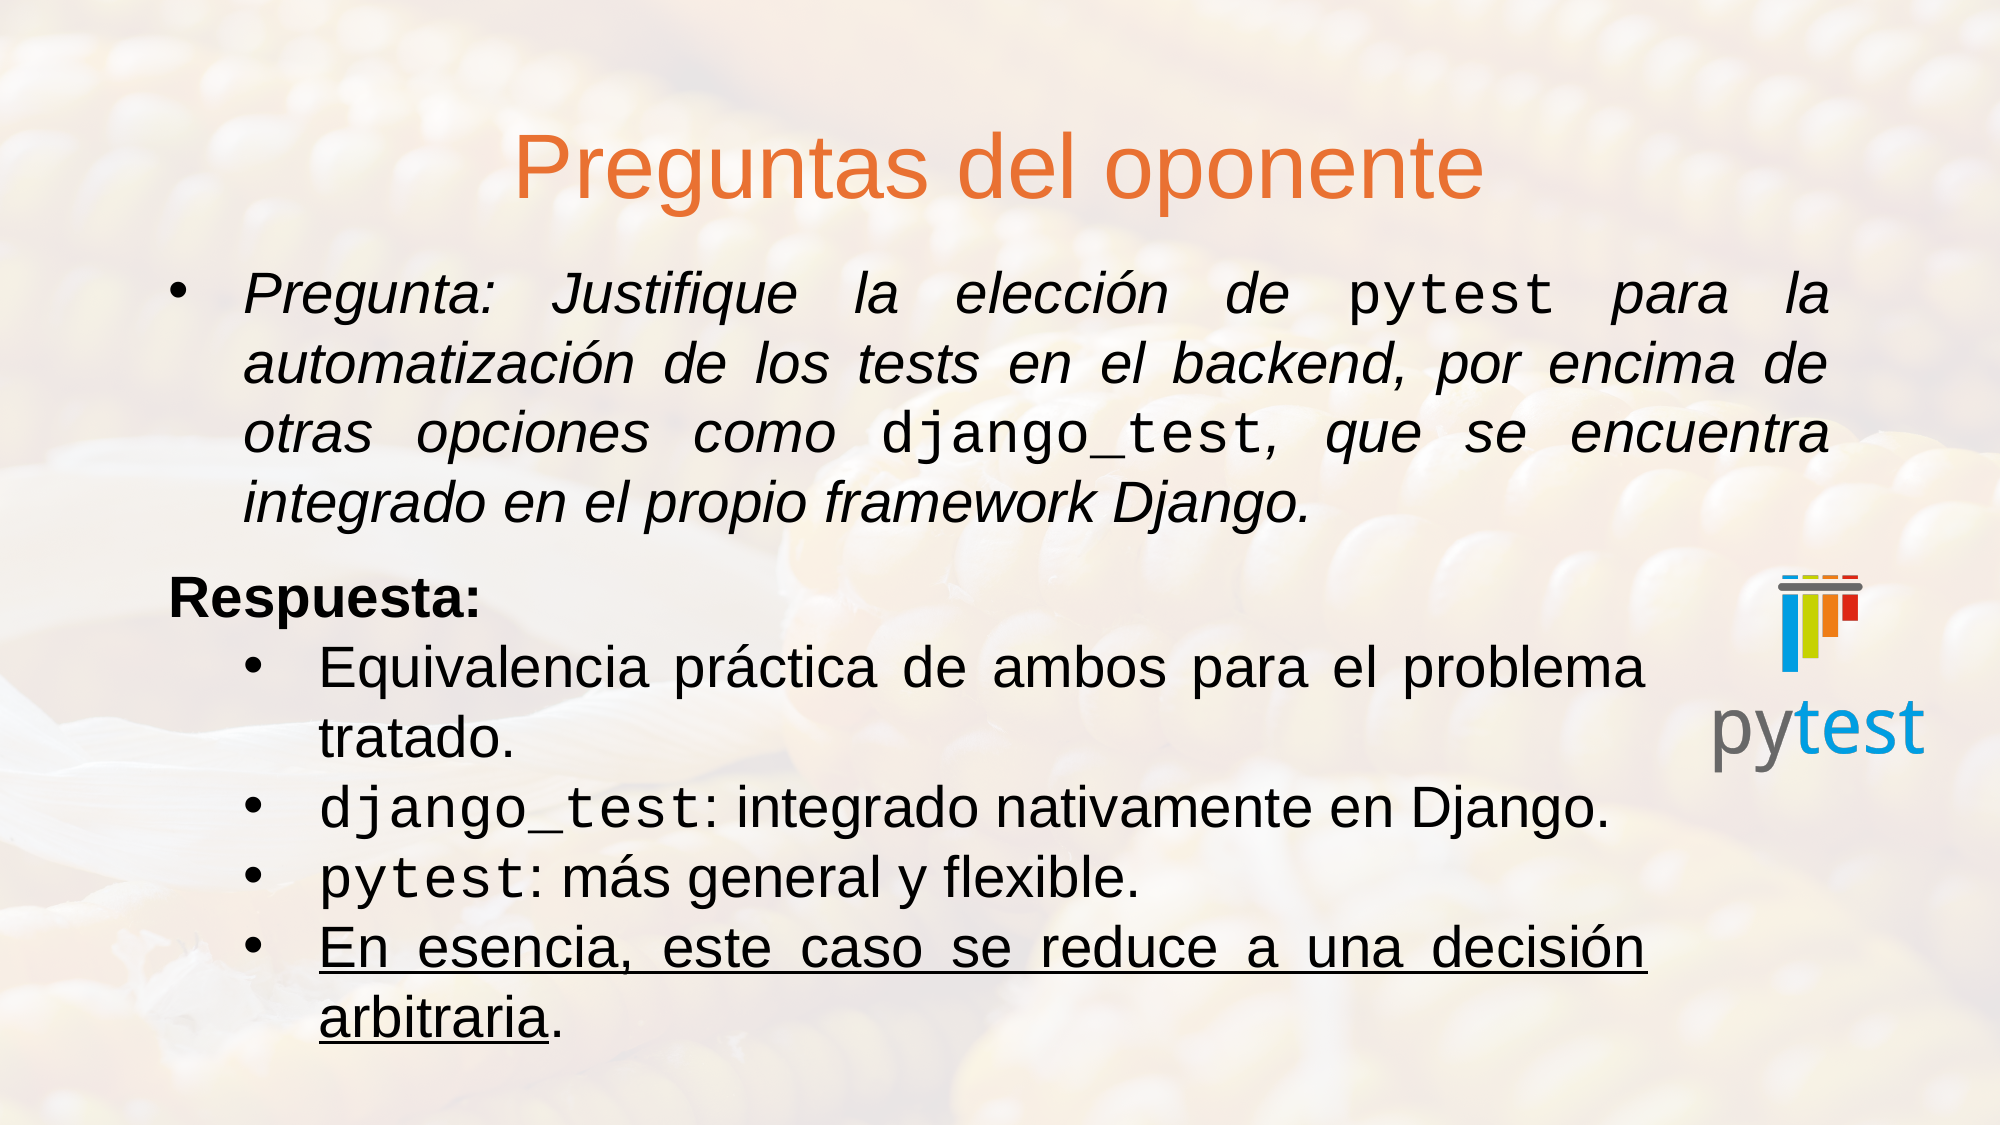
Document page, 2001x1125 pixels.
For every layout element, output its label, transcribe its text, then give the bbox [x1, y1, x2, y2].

picture [1689, 544, 1957, 812]
text_box Pregunta: Justifique la elección de pytest para la automatización de los tests en el backend, por encima de otras opciones como django_test, que se encuentra integrado en el propio framework Django. [154, 247, 1846, 542]
title Preguntas del oponente [137, 59, 1863, 278]
text_box Respuesta: Equivalencia práctica de ambos para el problema tratado. django_test: integrado nativamente en Django. pytest: más general y flexible. En esencia, este caso se reduce a una decisión arbitraria. [154, 551, 1663, 1125]
